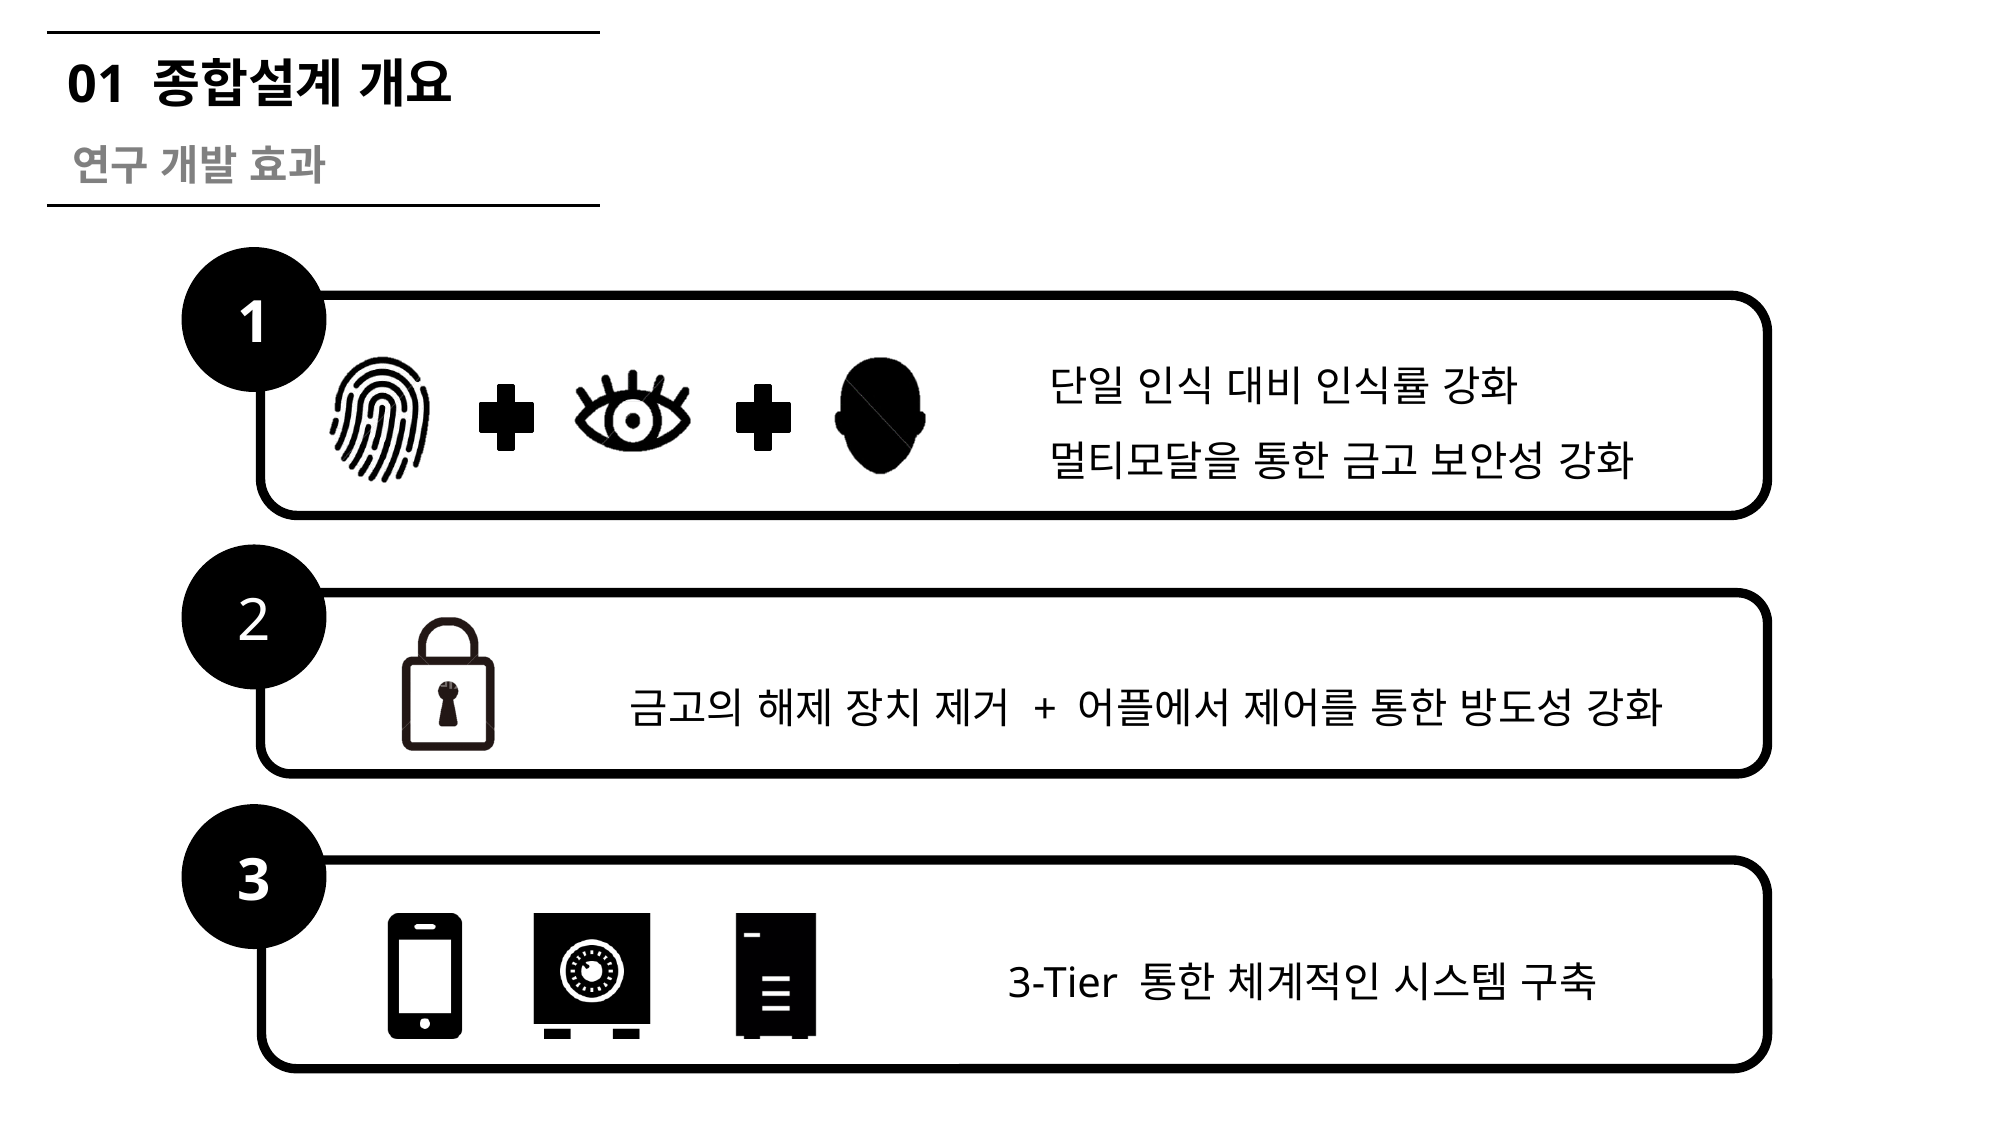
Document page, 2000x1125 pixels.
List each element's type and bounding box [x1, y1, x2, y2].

text_box [182, 545, 1769, 775]
text_box [182, 805, 1769, 1070]
text_box [43, 31, 601, 207]
text_box [182, 248, 1769, 516]
